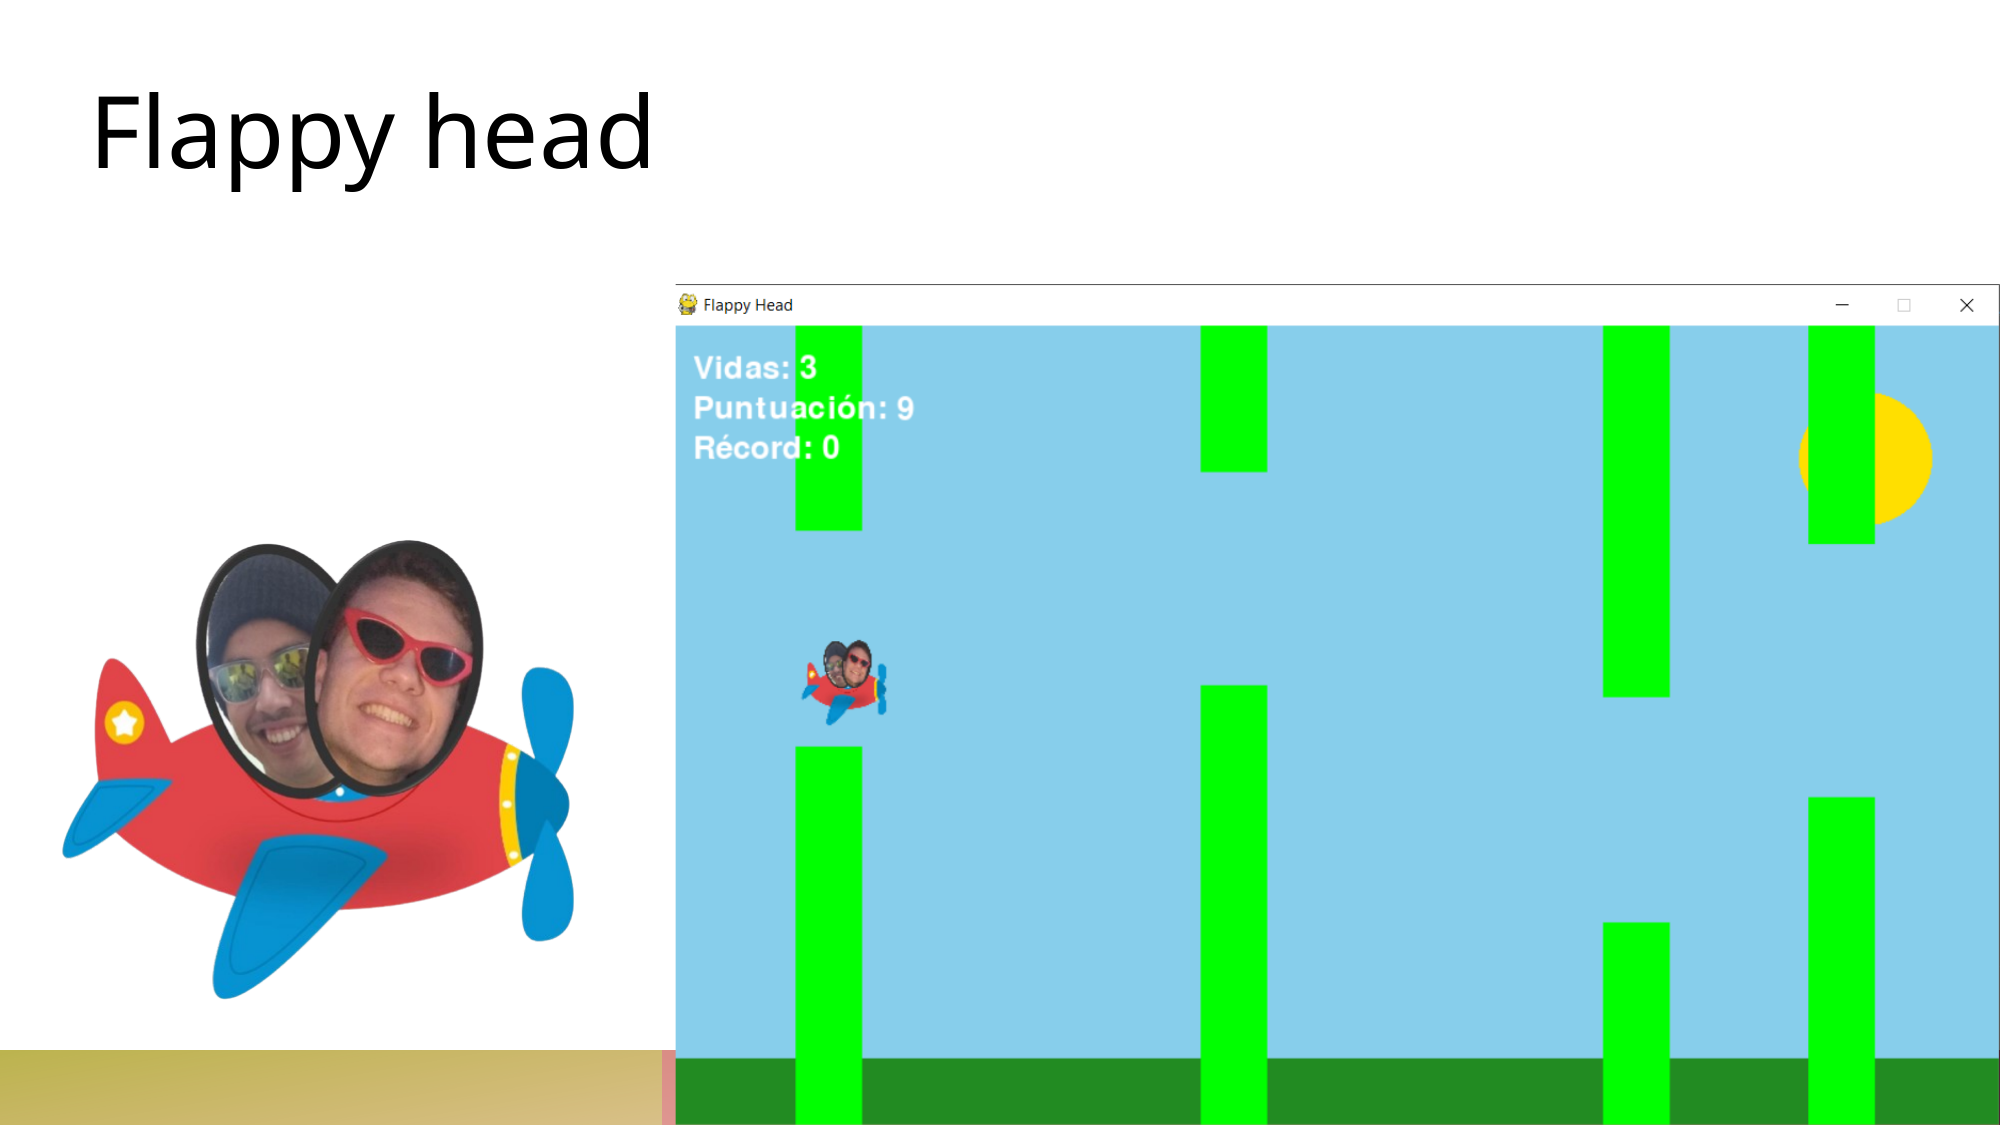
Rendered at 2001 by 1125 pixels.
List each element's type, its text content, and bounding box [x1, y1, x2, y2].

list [675, 284, 2000, 1125]
text_box Flappy head [74, 60, 1612, 196]
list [55, 534, 583, 1008]
